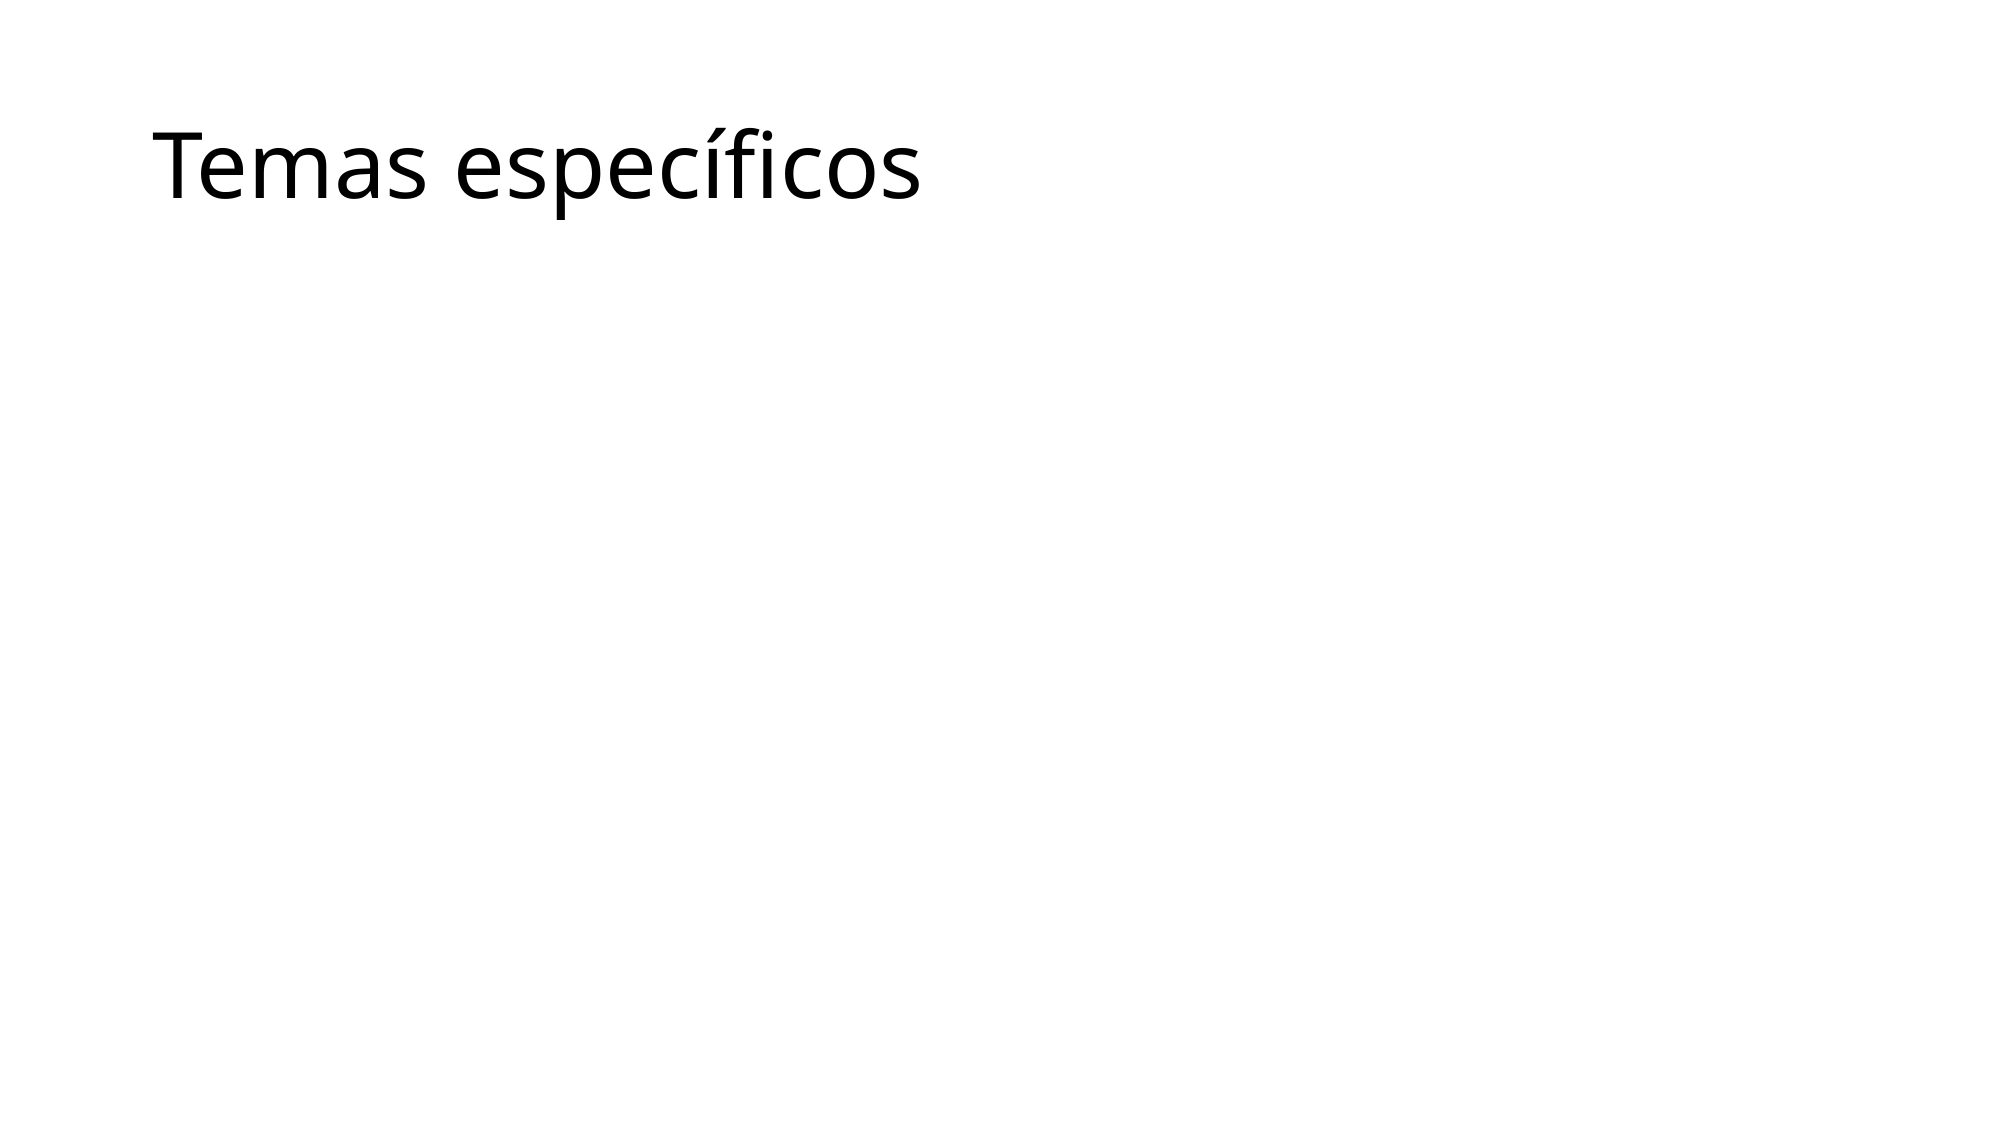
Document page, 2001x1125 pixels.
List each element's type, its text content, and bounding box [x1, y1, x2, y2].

title Temas específicos [137, 59, 1863, 278]
